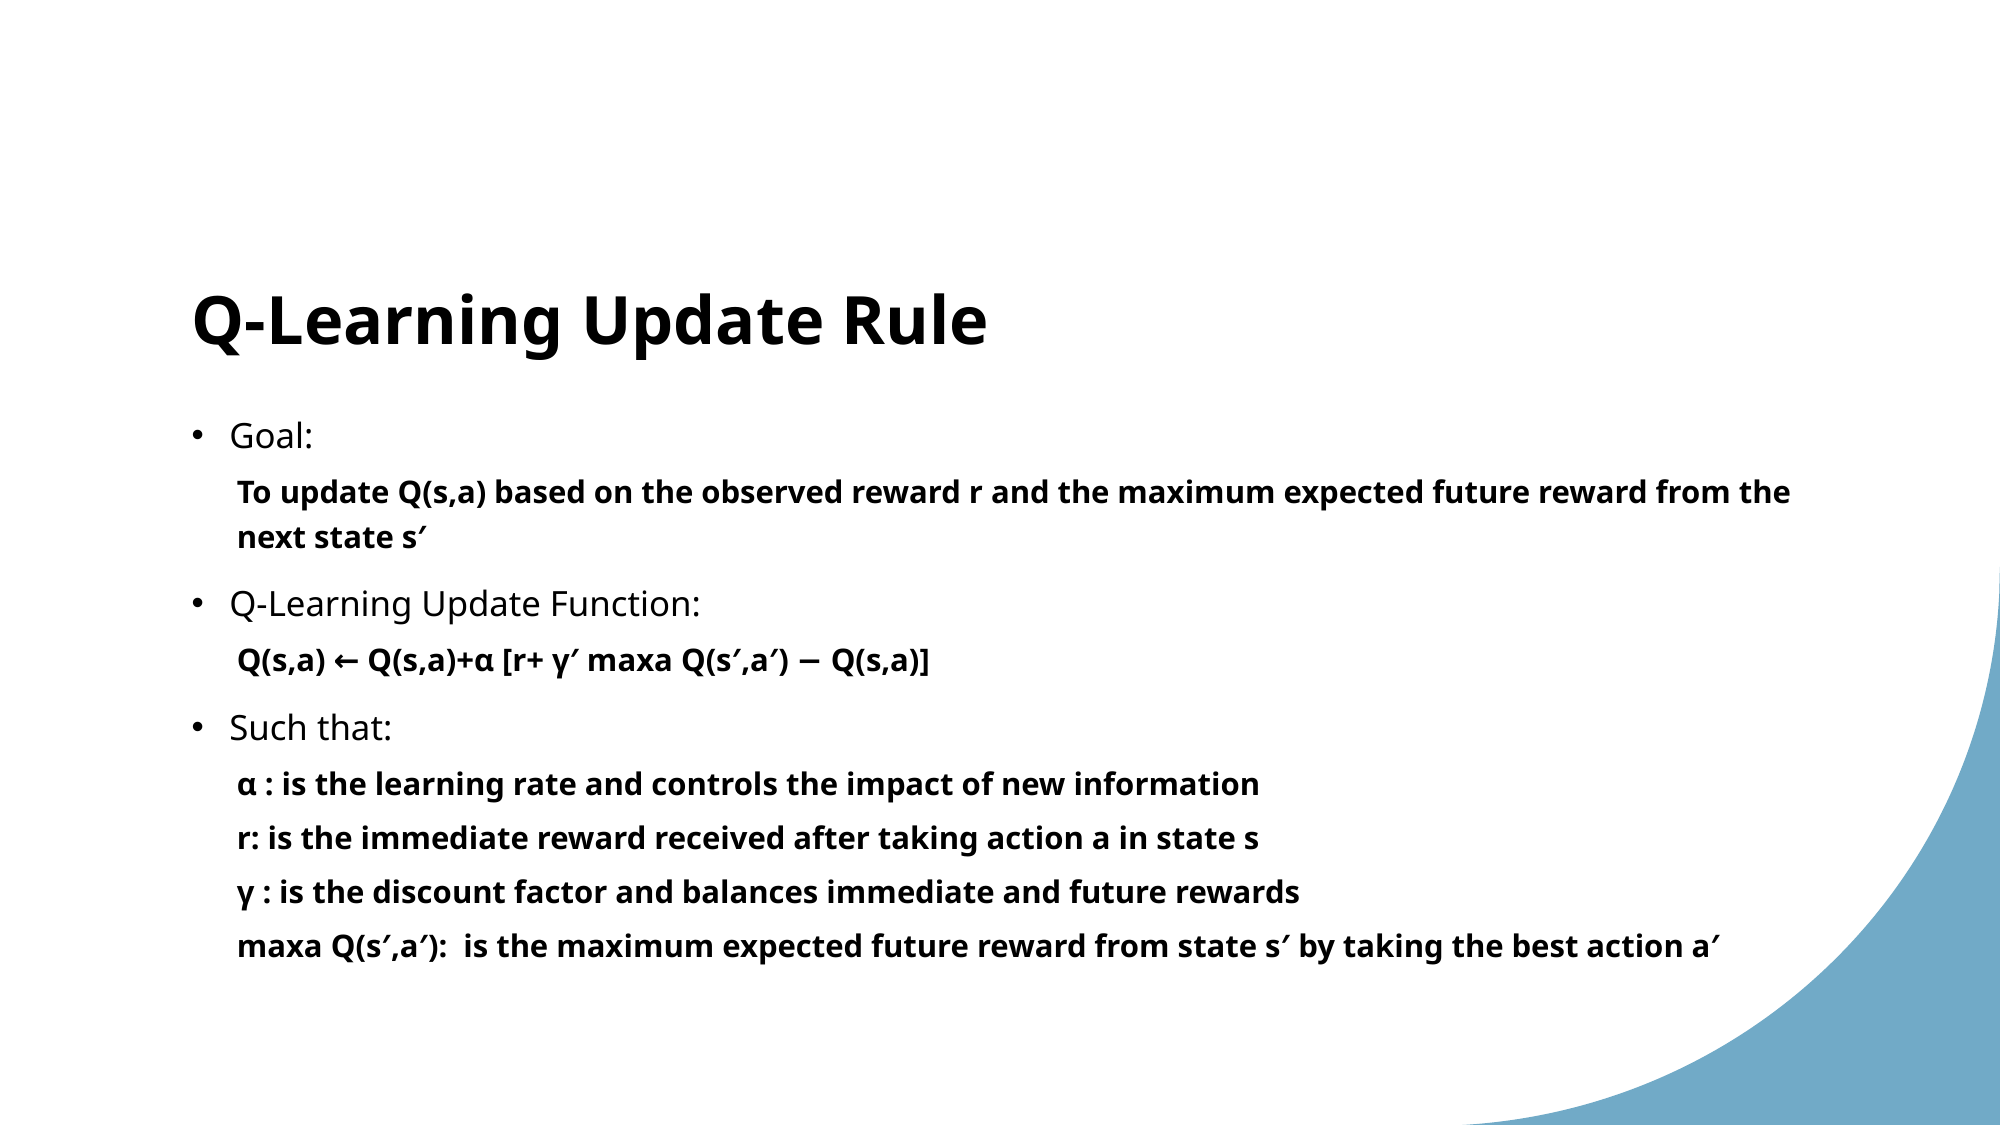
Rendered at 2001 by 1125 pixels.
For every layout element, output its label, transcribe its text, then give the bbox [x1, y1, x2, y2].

list Goal: To update Q(s,a) based on the observed reward r and the maximum expected future reward from the next state s′ Q-Learning Update Function: Q(s,a) ← Q(s,a)+α [r+ γ′ maxa ​Q(s′,a′) − Q(s,a)] Such that: α : is the learning rate and controls the impact of new information r: is the immediate reward received after taking action a in state s γ : is the discount factor and balances immediate and future rewards maxa ​Q(s′,a′): is the maximum expected future reward from state s′ by taking the best action a′ [176, 398, 1809, 975]
title Q-Learning Update Rule [176, 118, 1809, 366]
